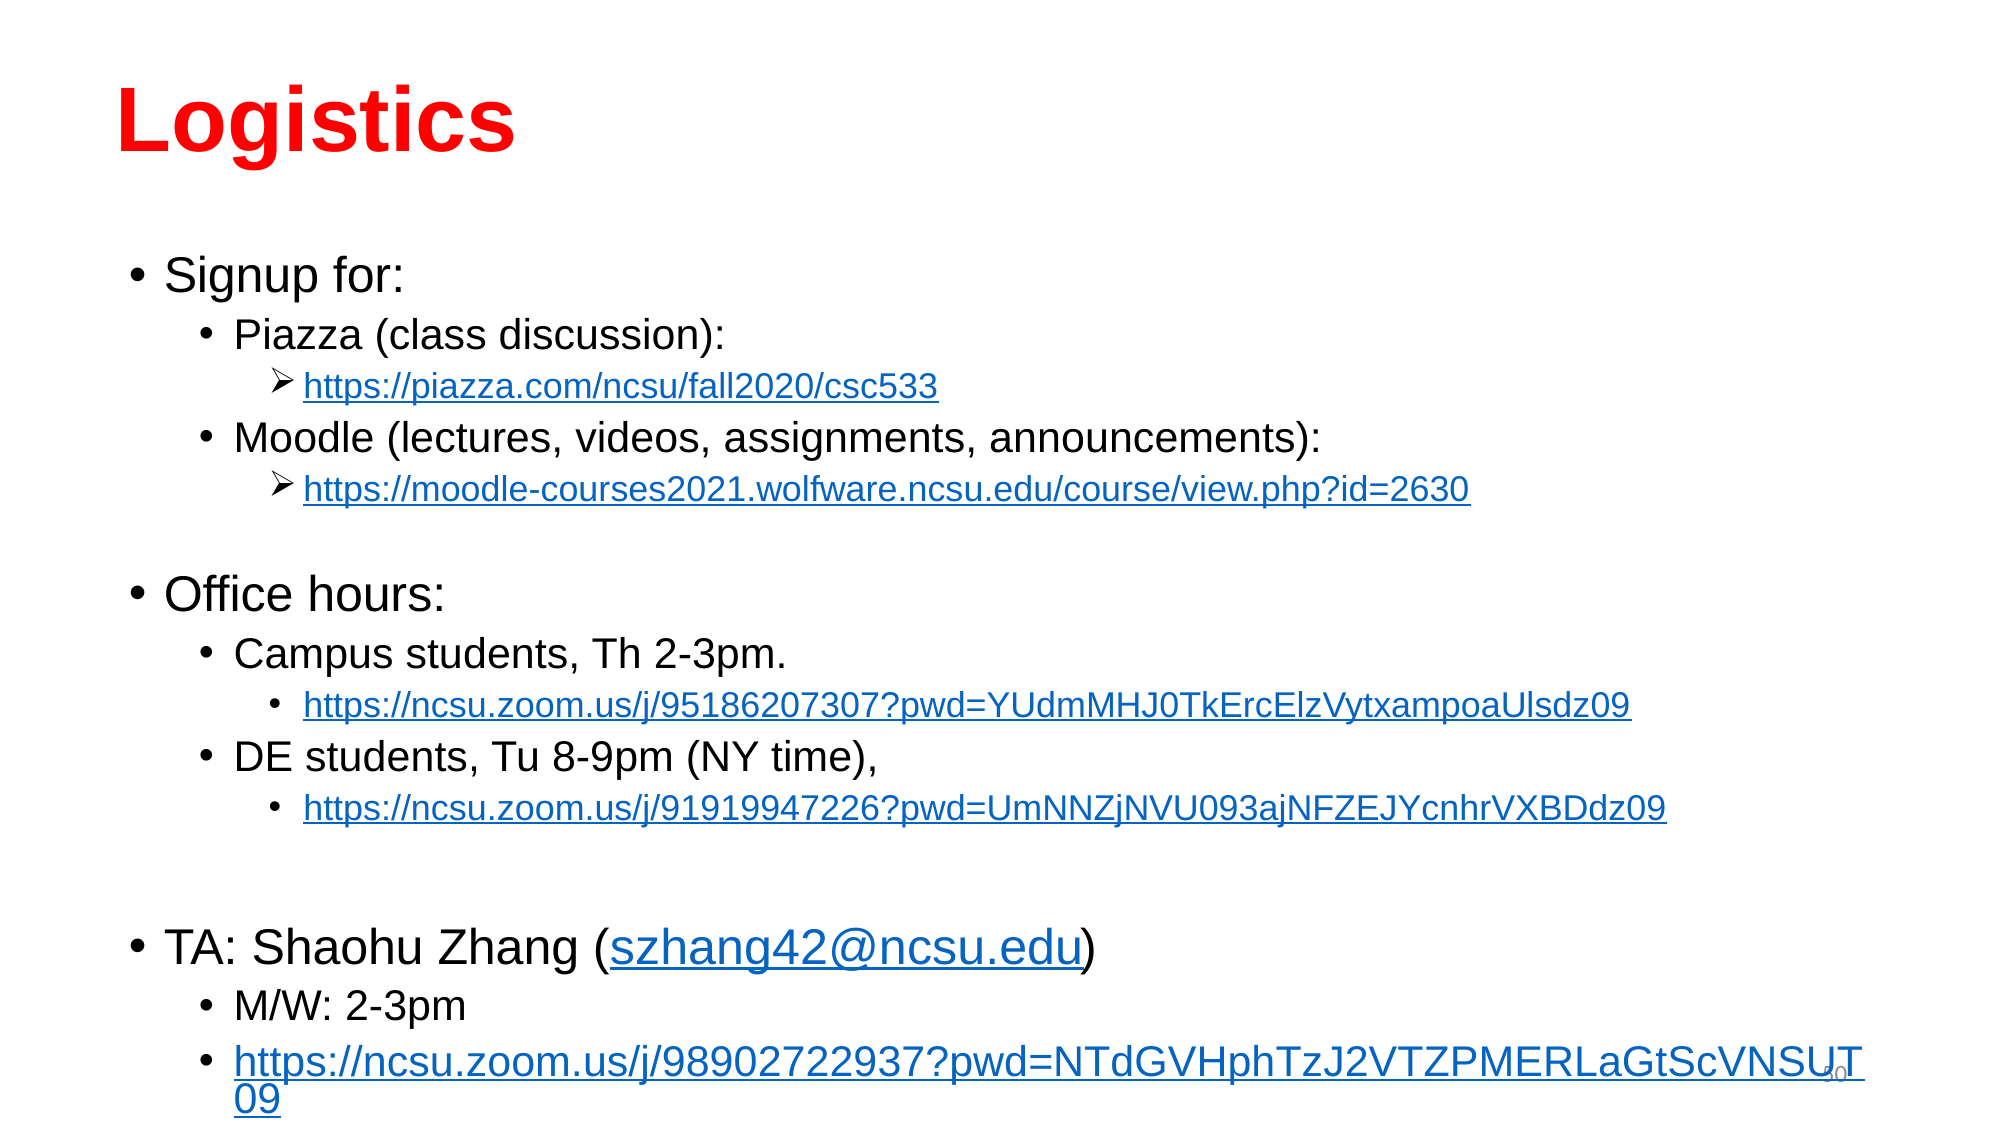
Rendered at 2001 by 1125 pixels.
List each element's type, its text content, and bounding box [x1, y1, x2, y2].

list Signup for: Piazza (class discussion): https://piazza.com/ncsu/fall2020/csc533 Moodle (lectures, videos, assignments, announcements): https://moodle-courses2021.wolfware.ncsu.edu/course/view.php?id=2630 Office hours: Campus students, Th 2-3pm. https://ncsu.zoom.us/j/95186207307?pwd=YUdmMHJ0TkErcElzVytxampoaUlsdz09 DE students, Tu 8-9pm (NY time), https://ncsu.zoom.us/j/91919947226?pwd=UmNNZjNVU093ajNFZEJYcnhrVXBDdz09 TA: Shaohu Zhang (szhang42@ncsu.edu) M/W: 2-3pm https://ncsu.zoom.us/j/98902722937?pwd=NTdGVHphTzJ2VTZPMERLaGtScVNSUT09 [114, 200, 1900, 1103]
slide_number 50 [1412, 1042, 1863, 1103]
title Logistics [100, 43, 1826, 200]
